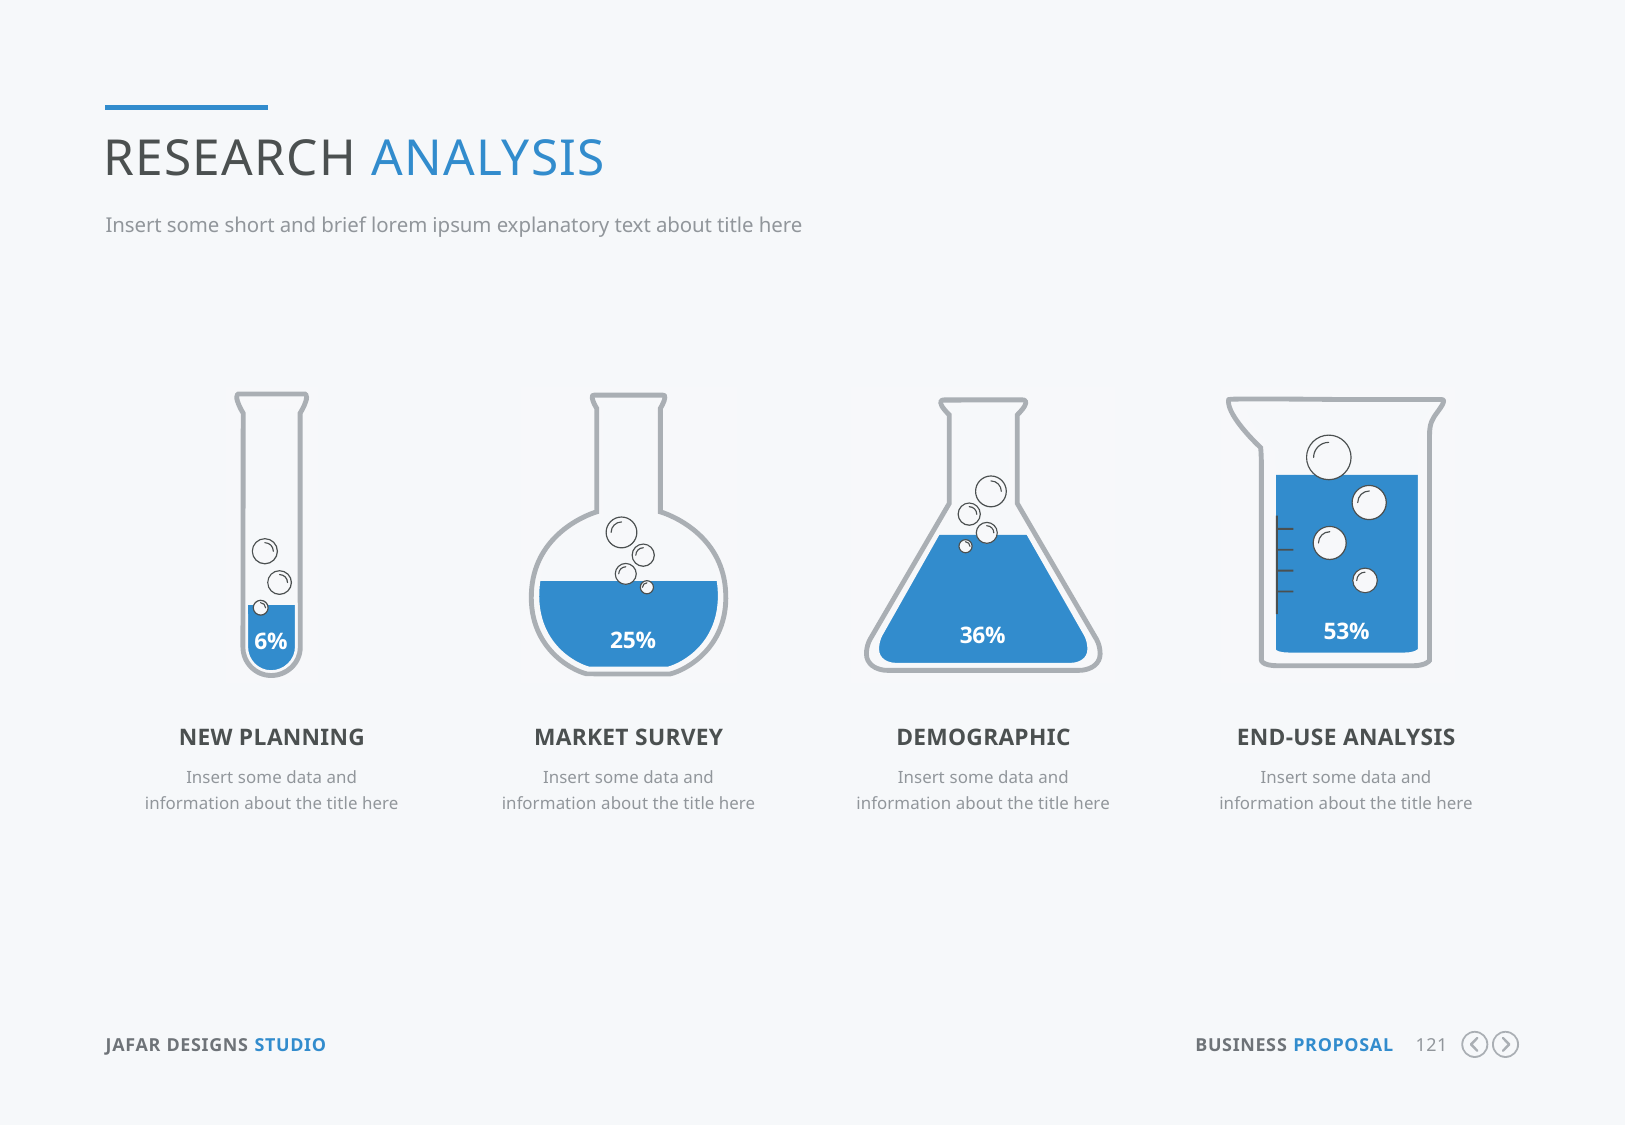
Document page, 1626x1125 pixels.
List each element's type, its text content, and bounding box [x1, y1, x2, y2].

list Research analysis [103, 125, 1518, 188]
list Insert some short and brief lorem ipsum explanatory text about title here [105, 209, 1519, 241]
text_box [139, 723, 405, 814]
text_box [1213, 723, 1479, 814]
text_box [496, 723, 762, 814]
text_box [1220, 387, 1456, 683]
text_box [520, 386, 737, 683]
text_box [225, 386, 318, 683]
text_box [851, 386, 1116, 683]
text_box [850, 723, 1116, 814]
